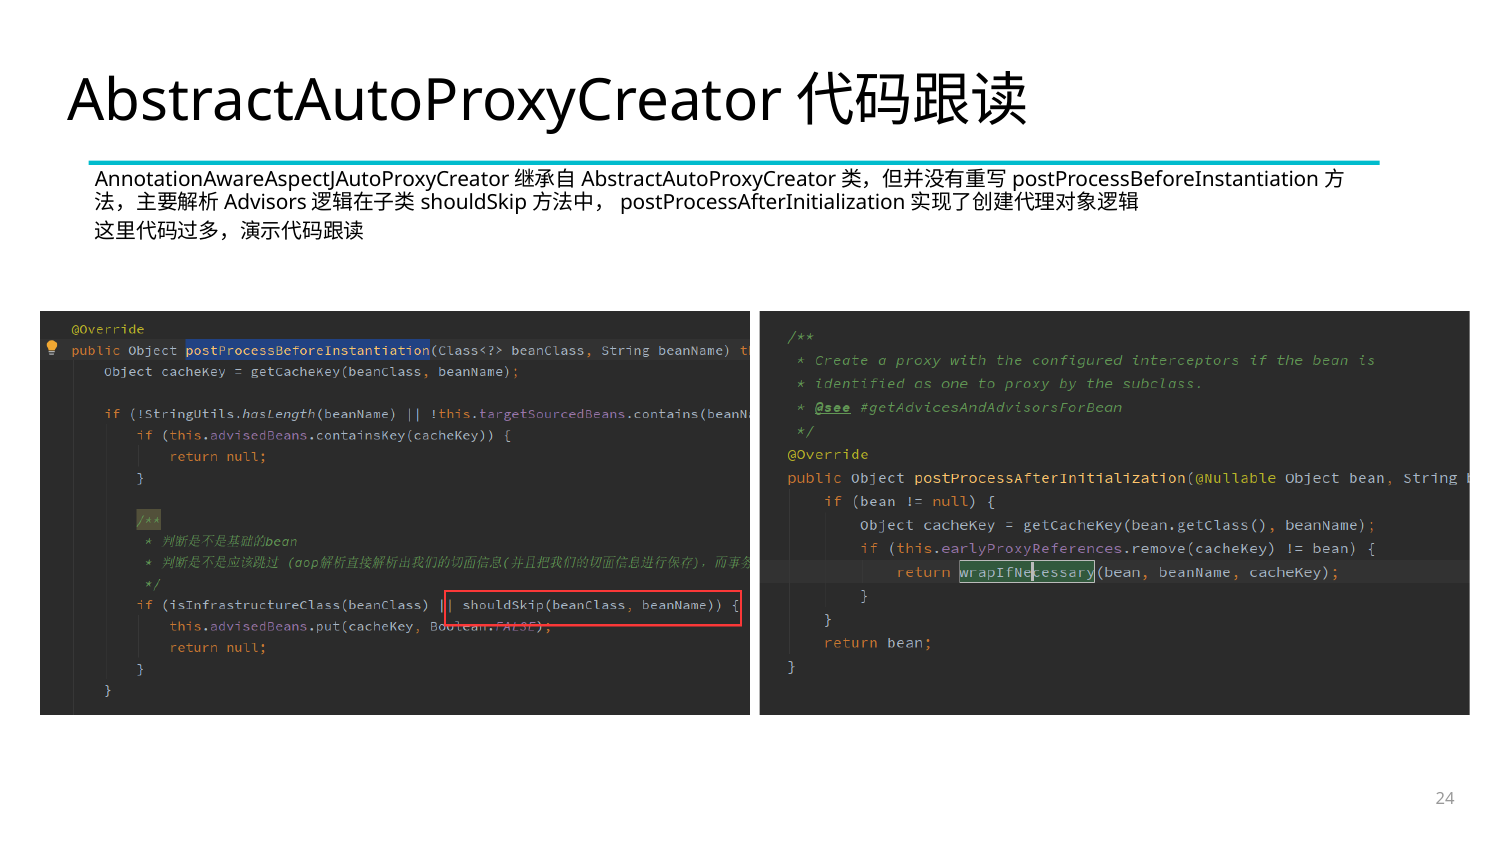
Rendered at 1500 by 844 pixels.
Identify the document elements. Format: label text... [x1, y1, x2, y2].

picture [39, 311, 751, 716]
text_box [88, 162, 1380, 285]
picture [759, 311, 1470, 716]
title AbstractAutoProxyCreator代码跟读 [67, 62, 1380, 138]
slide_number 24 [1379, 773, 1470, 805]
